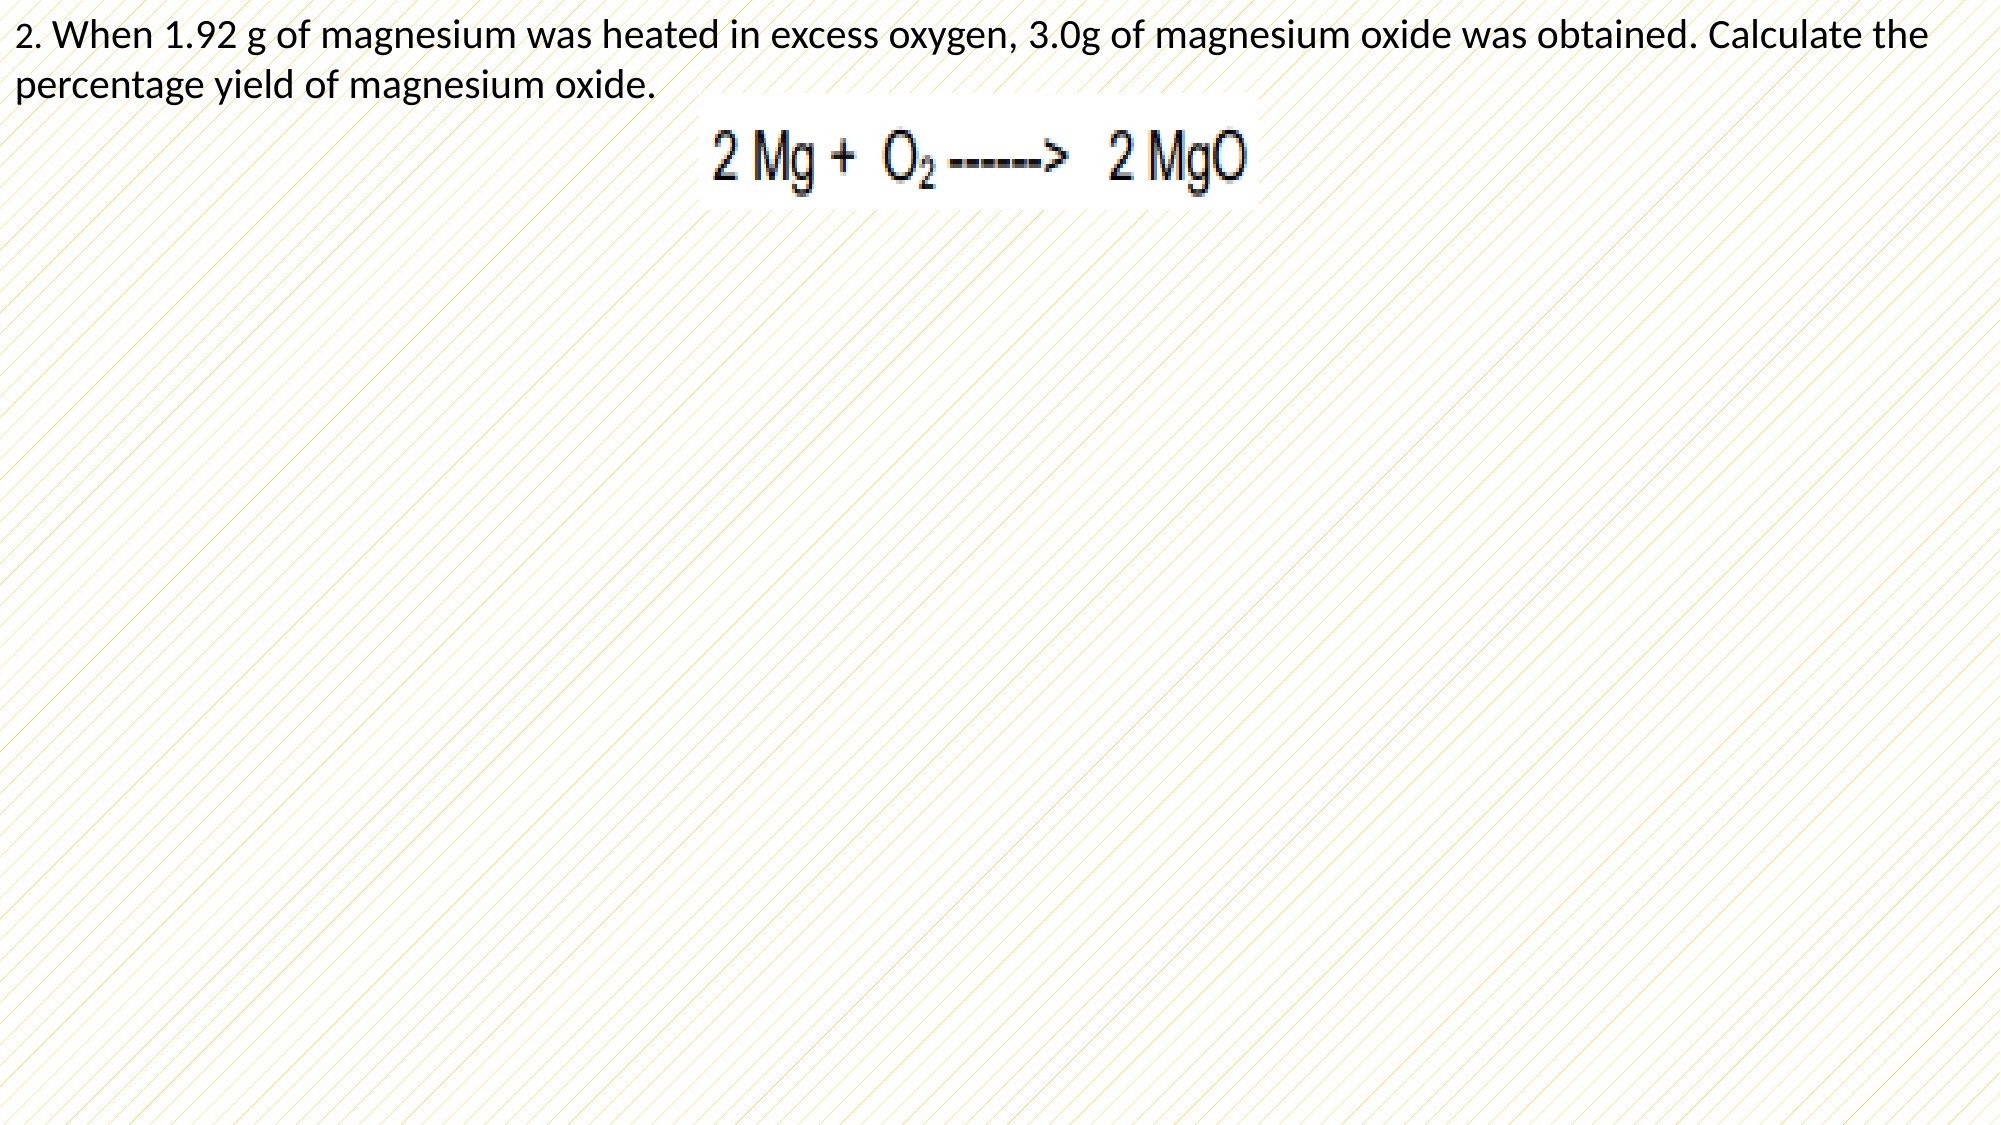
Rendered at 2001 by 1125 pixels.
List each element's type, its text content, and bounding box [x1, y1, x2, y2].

text_box 2. When 1.92 g of magnesium was heated in excess oxygen, 3.0g of magnesium oxide was obtained. Calculate the percentage yield of magnesium oxide. [0, 0, 2000, 115]
picture [699, 93, 1259, 210]
